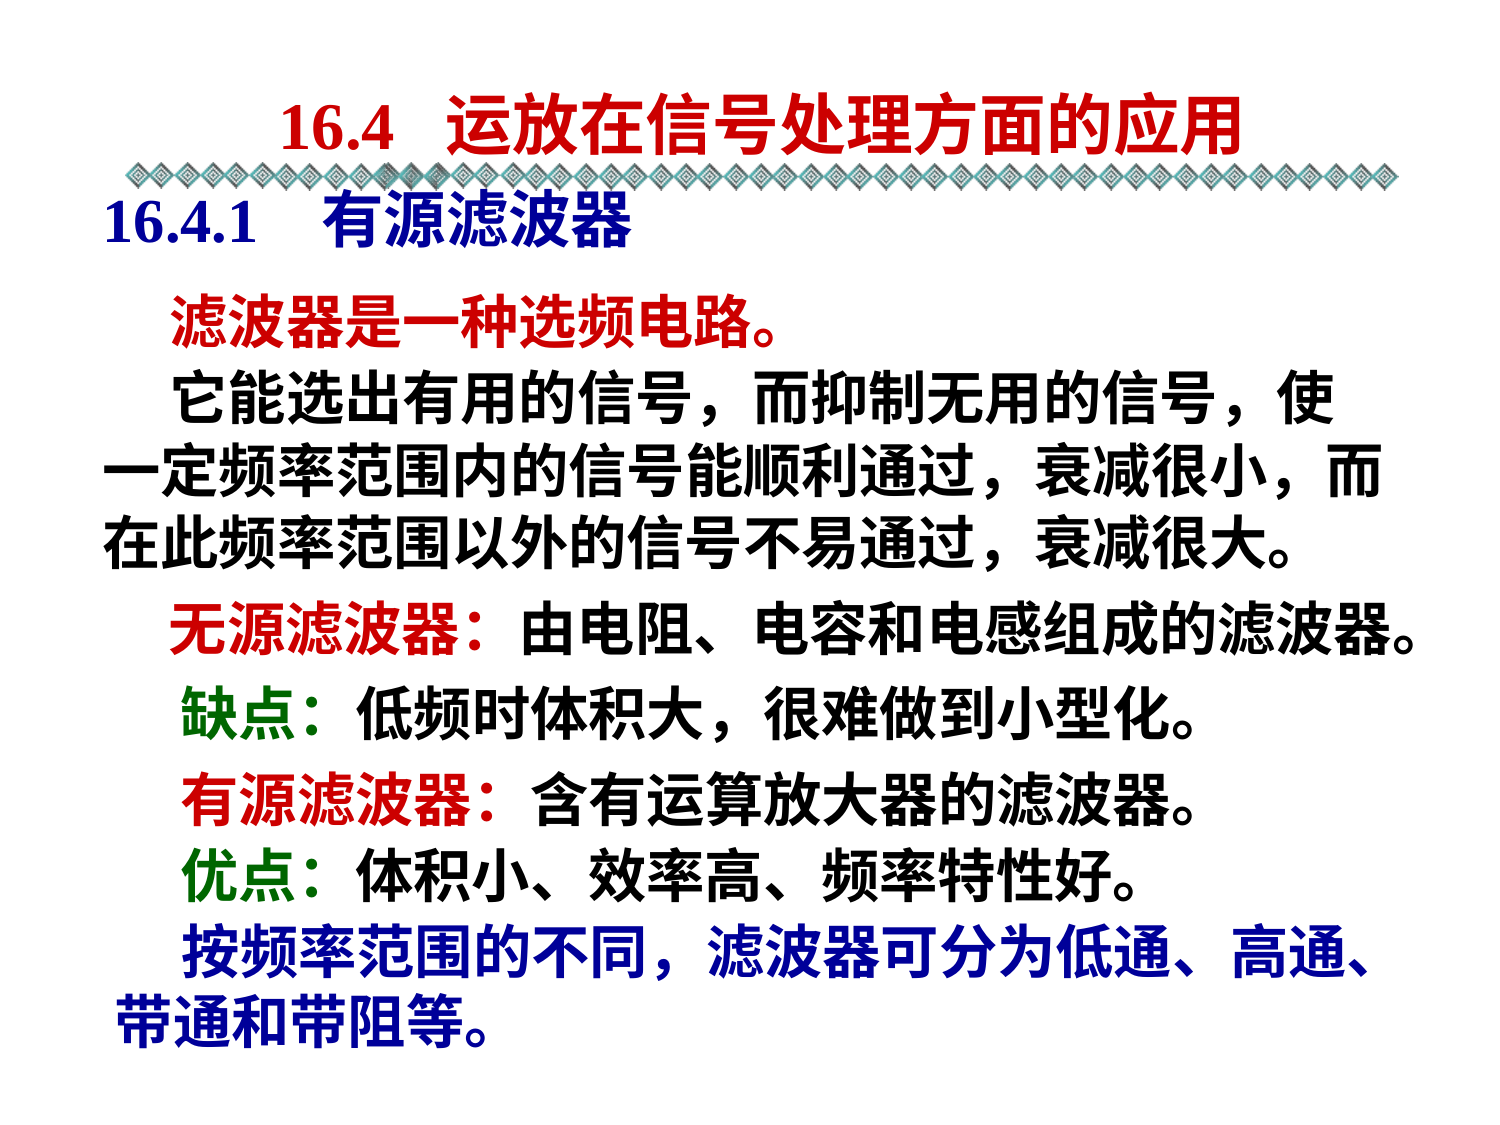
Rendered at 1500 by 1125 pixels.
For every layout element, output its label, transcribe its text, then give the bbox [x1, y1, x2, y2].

text_box 滤波器是一种选频电路。 它能选出有用的信号，而抑制无用的信号，使一定频率范围内的信号能顺利通过，衰减很小，而在此频率范围以外的信号不易通过，衰减很大。 [87, 275, 1400, 581]
text_box 按频率范围的不同，滤波器可分为低通、高通、带通和带阻等。 [99, 907, 1388, 1063]
subtitle 16.4.1 有源滤波器 [87, 187, 863, 263]
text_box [124, 162, 1399, 191]
text_box 缺点：低频时体积大，很难做到小型化。 [98, 669, 1245, 755]
title 16.4 运放在信号处理方面的应用 [124, 74, 1401, 151]
text_box 有源滤波器：含有运算放大器的滤波器。 [98, 755, 1245, 841]
text_box 无源滤波器：由电阻、电容和电感组成的滤波器。 [87, 581, 1466, 670]
text_box 优点：体积小、效率高、频率特性好。 [98, 817, 1186, 917]
